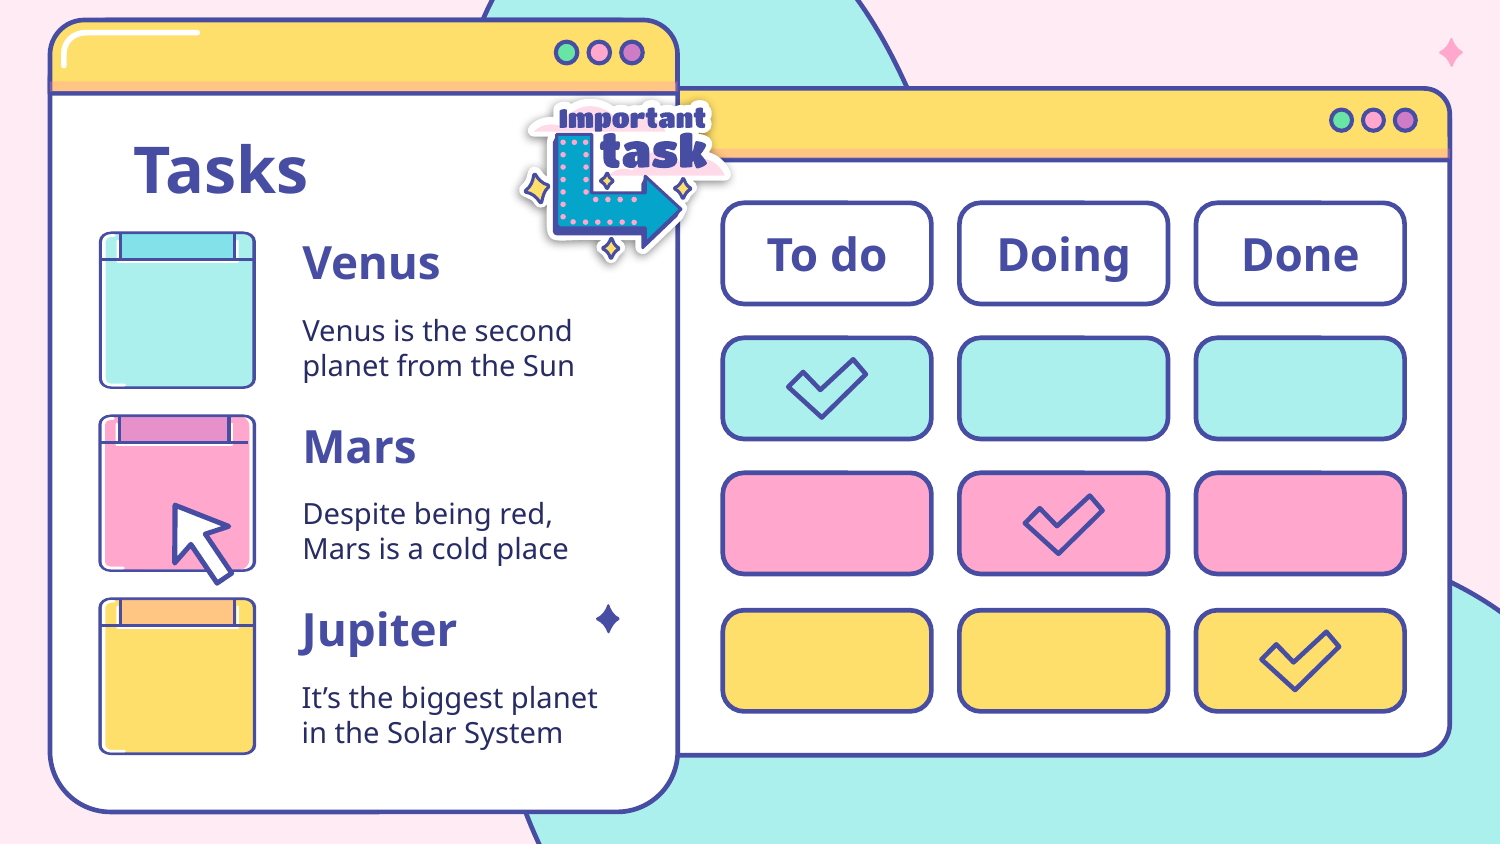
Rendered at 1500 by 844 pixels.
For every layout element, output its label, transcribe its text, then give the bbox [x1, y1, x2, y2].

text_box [171, 502, 235, 586]
text_box To do [722, 202, 932, 304]
text_box [722, 337, 932, 439]
text_box [1195, 472, 1405, 574]
text_box Doing [959, 202, 1169, 304]
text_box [98, 231, 257, 390]
subtitle Despite being red, Mars is a cold place [287, 488, 622, 573]
subtitle Venus is the second planet from the Sun [287, 297, 622, 391]
text_box [722, 472, 932, 574]
text_box [959, 472, 1169, 574]
text_box [722, 610, 932, 712]
title Mars [287, 413, 623, 488]
text_box [596, 604, 620, 634]
text_box [1261, 631, 1340, 690]
text_box [1024, 495, 1103, 554]
text_box [959, 337, 1169, 439]
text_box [517, 98, 733, 264]
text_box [98, 597, 257, 756]
text_box Done [1195, 202, 1405, 304]
title Jupiter [286, 597, 624, 671]
title Tasks [118, 121, 512, 214]
text_box [1195, 610, 1405, 712]
text_box [788, 359, 866, 418]
title Venus [287, 230, 623, 304]
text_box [98, 414, 257, 573]
subtitle It’s the biggest planet in the Solar System [286, 664, 623, 758]
text_box [1195, 337, 1405, 439]
text_box [959, 610, 1169, 712]
